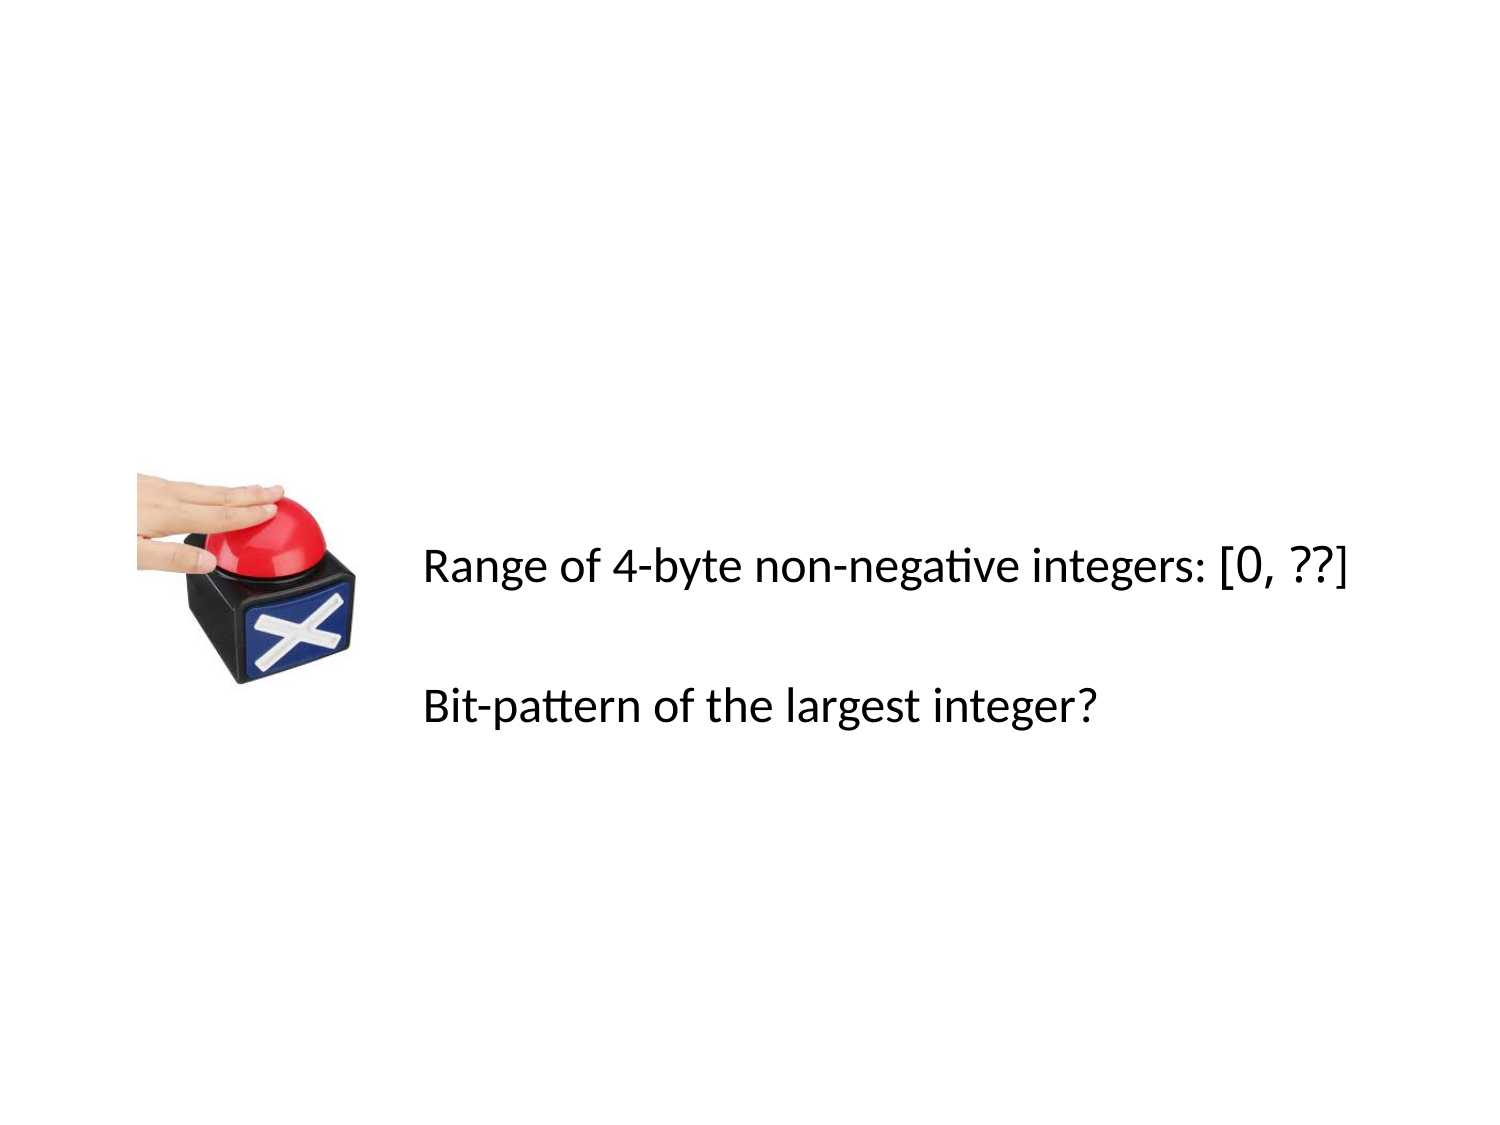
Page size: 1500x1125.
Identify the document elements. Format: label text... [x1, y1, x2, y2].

text_box Bit-pattern of the largest integer? [408, 664, 1411, 740]
text_box Range of 4-byte non-negative integers: [0, ??] [408, 524, 1411, 600]
picture [137, 460, 378, 701]
